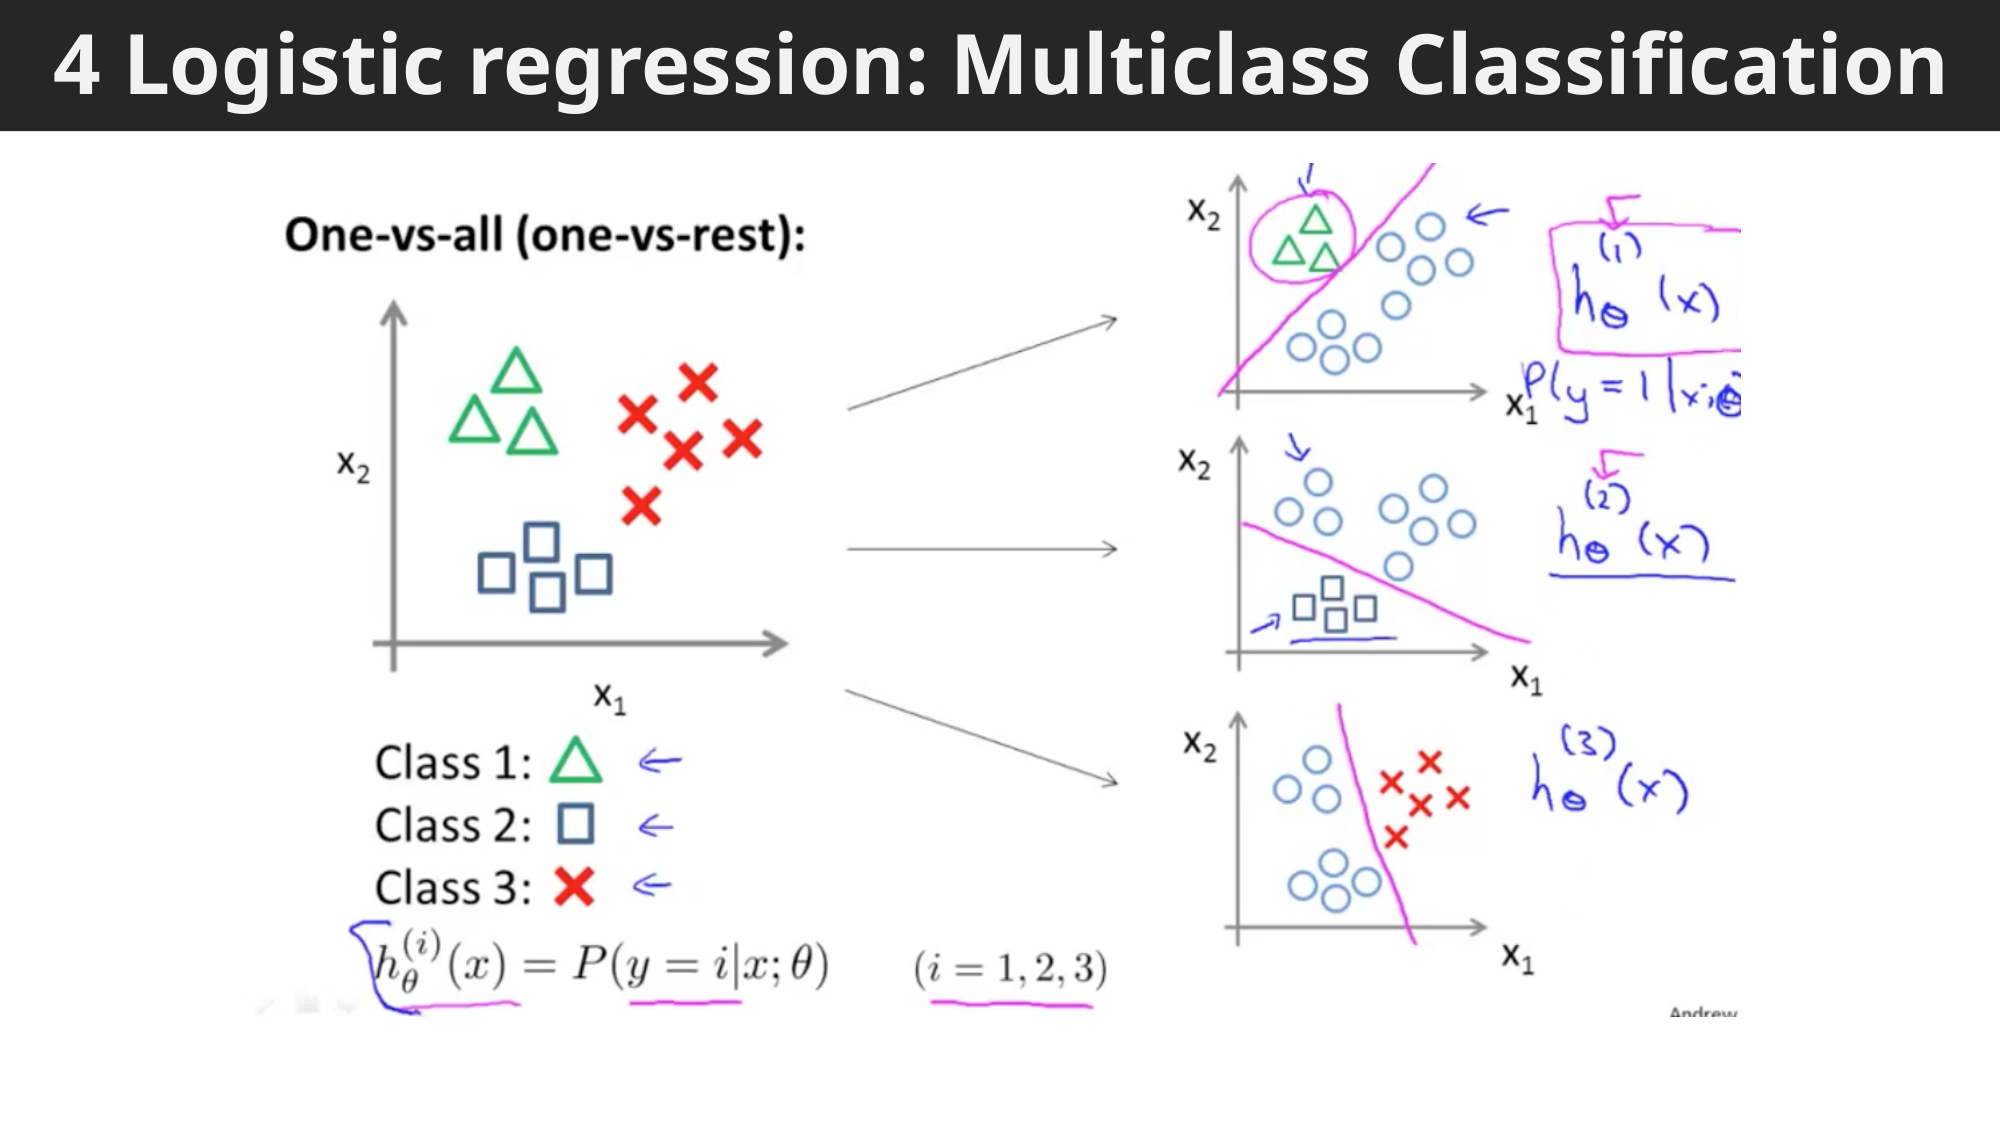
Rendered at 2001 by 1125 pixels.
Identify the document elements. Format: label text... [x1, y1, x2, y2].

picture [240, 163, 1741, 1017]
title 4 Logistic regression: Multiclass Classification [39, 15, 2000, 116]
